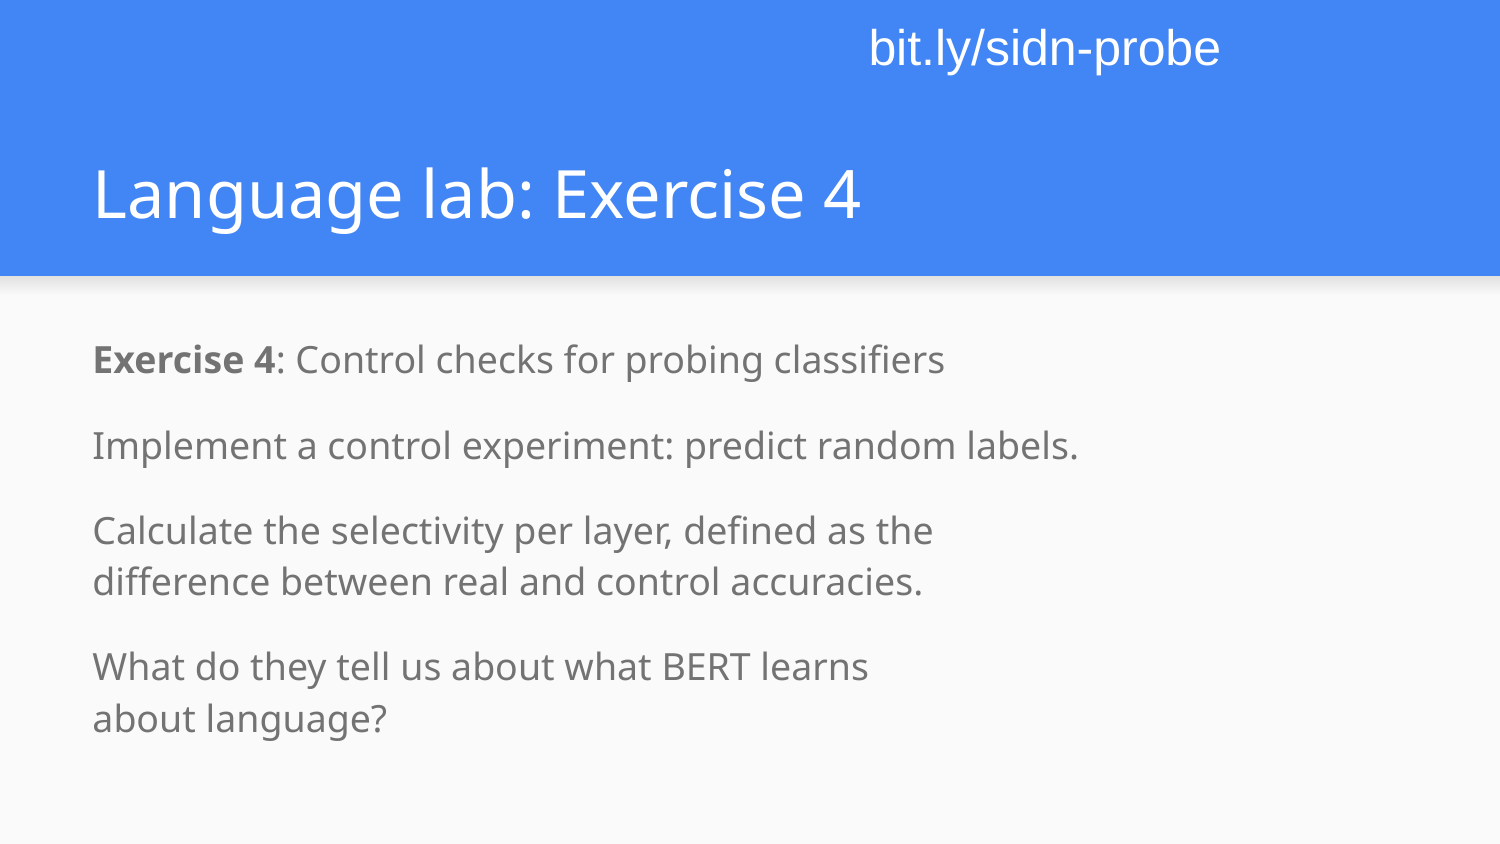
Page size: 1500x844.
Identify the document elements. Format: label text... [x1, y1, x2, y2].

text_box bit.ly/sidn-probe [853, 0, 1500, 108]
title Language lab: Exercise 4 [77, 121, 1427, 248]
list Exercise 4: Control checks for probing classifiers Implement a control experiment: predict random labels. Calculate the selectivity per layer, defined as the difference between real and control accuracies. What do they tell us about what BERT learns about language? [77, 314, 1427, 760]
